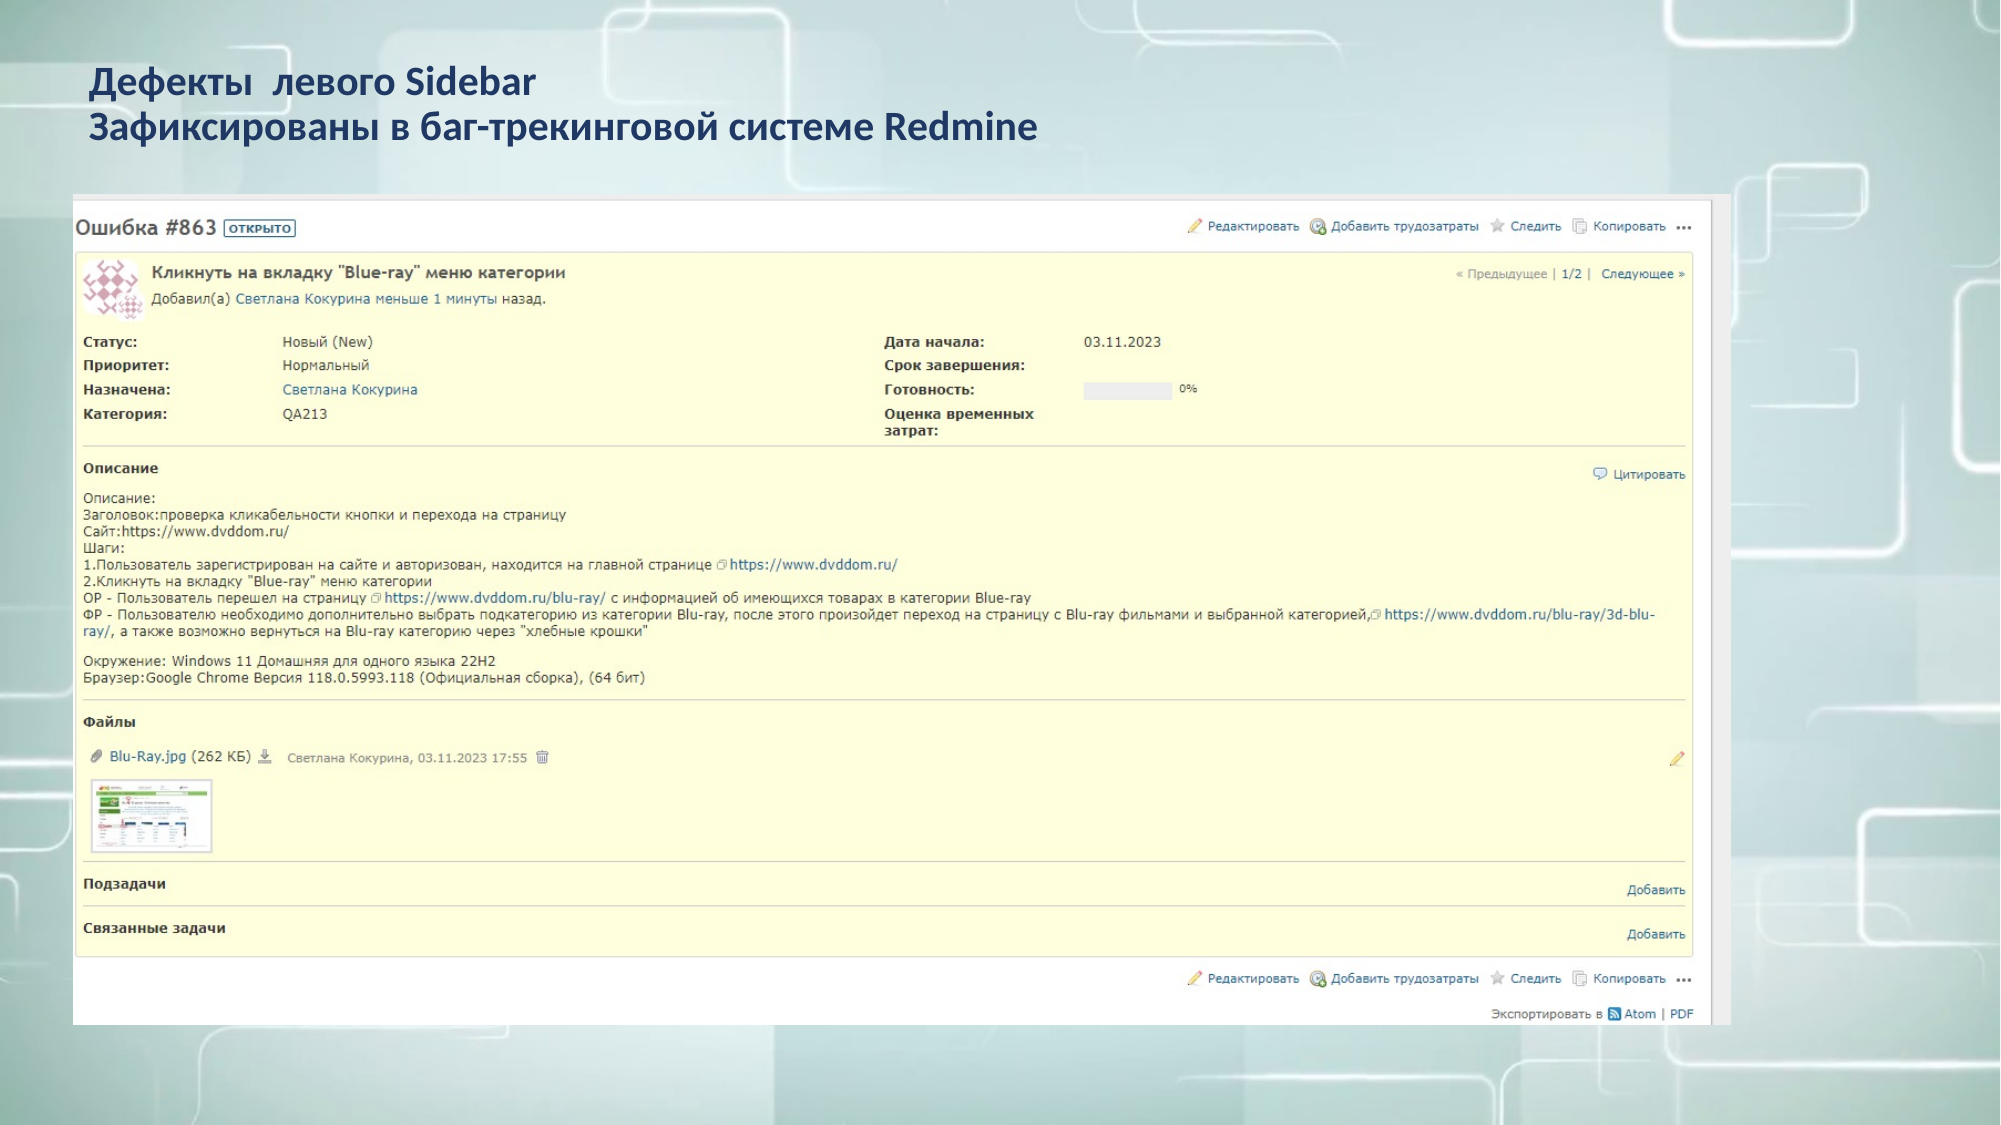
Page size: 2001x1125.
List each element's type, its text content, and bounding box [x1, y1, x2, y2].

picture [0, 0, 2001, 1125]
title Дефекты левого Sidebar Зафиксированы в баг-трекинговой системе Redmine [73, 50, 1799, 268]
